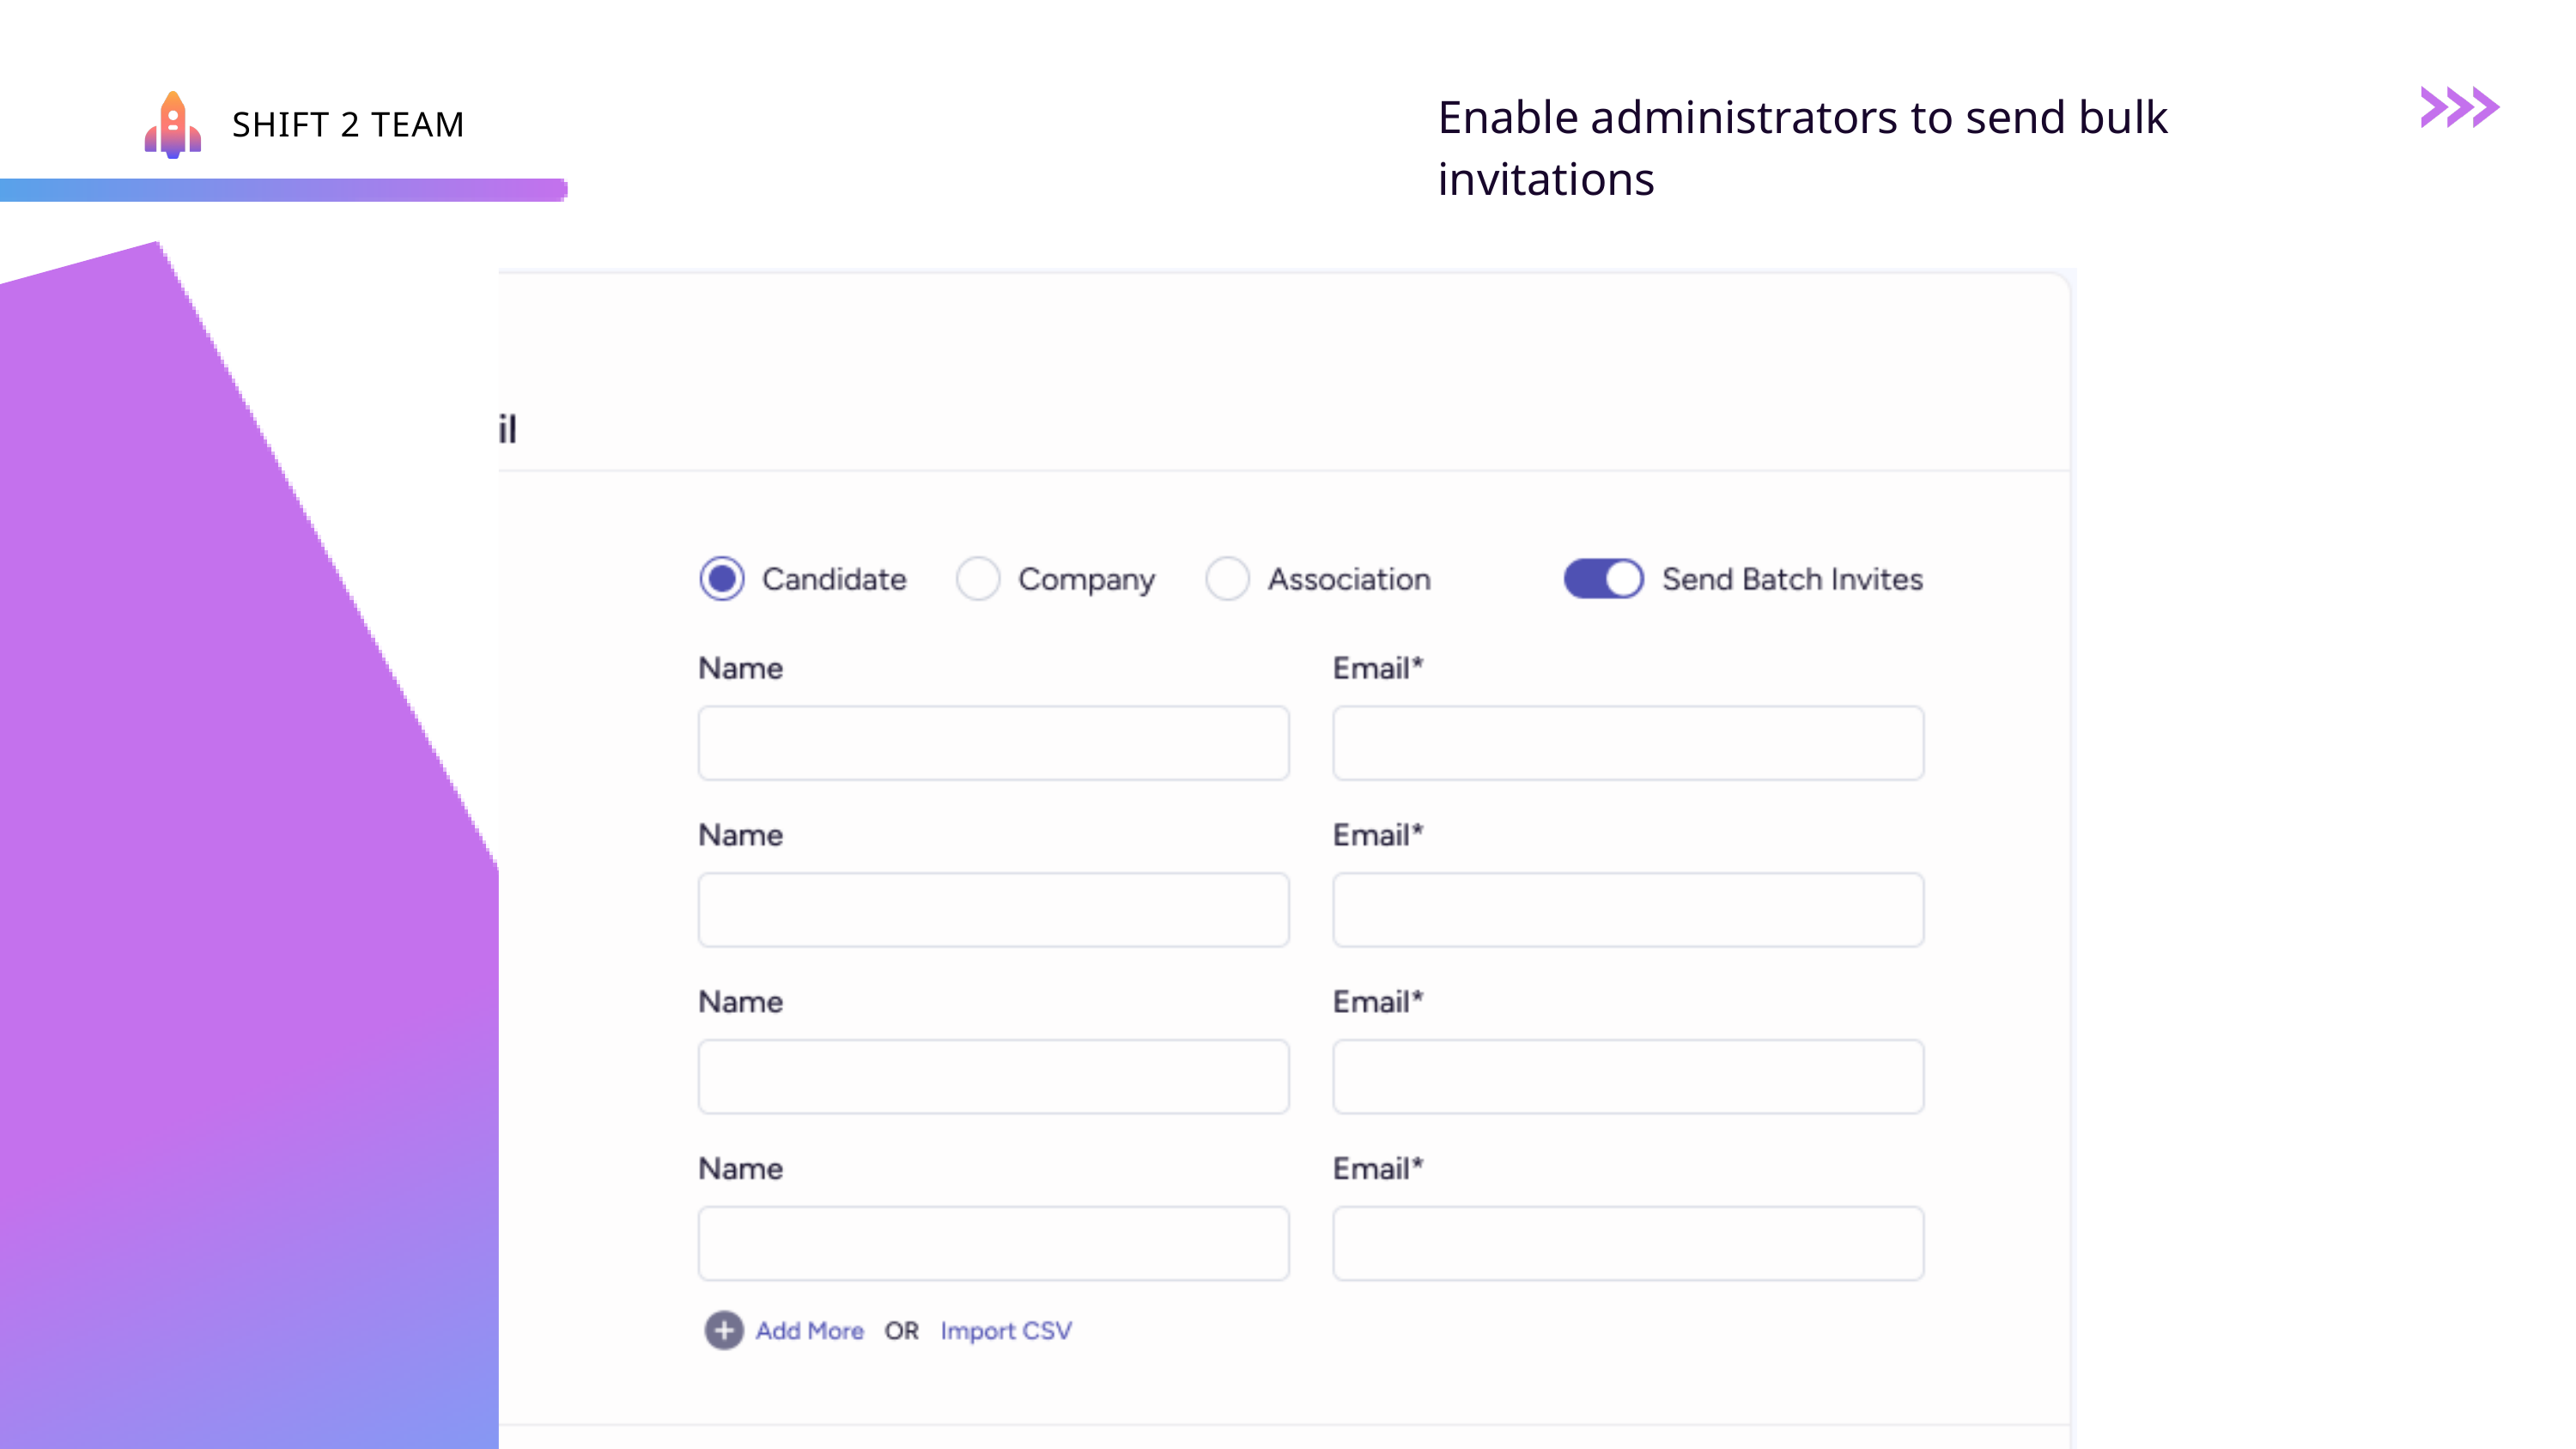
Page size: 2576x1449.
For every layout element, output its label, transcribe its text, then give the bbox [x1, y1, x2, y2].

text_box [144, 91, 202, 159]
text_box SHIFT 2 TEAM [232, 106, 659, 144]
text_box [0, 179, 568, 202]
text_box [498, 268, 2077, 1449]
text_box [0, 86, 769, 1449]
text_box [2421, 86, 2500, 129]
text_box Enable administrators to send bulk invitations [1437, 79, 2370, 205]
